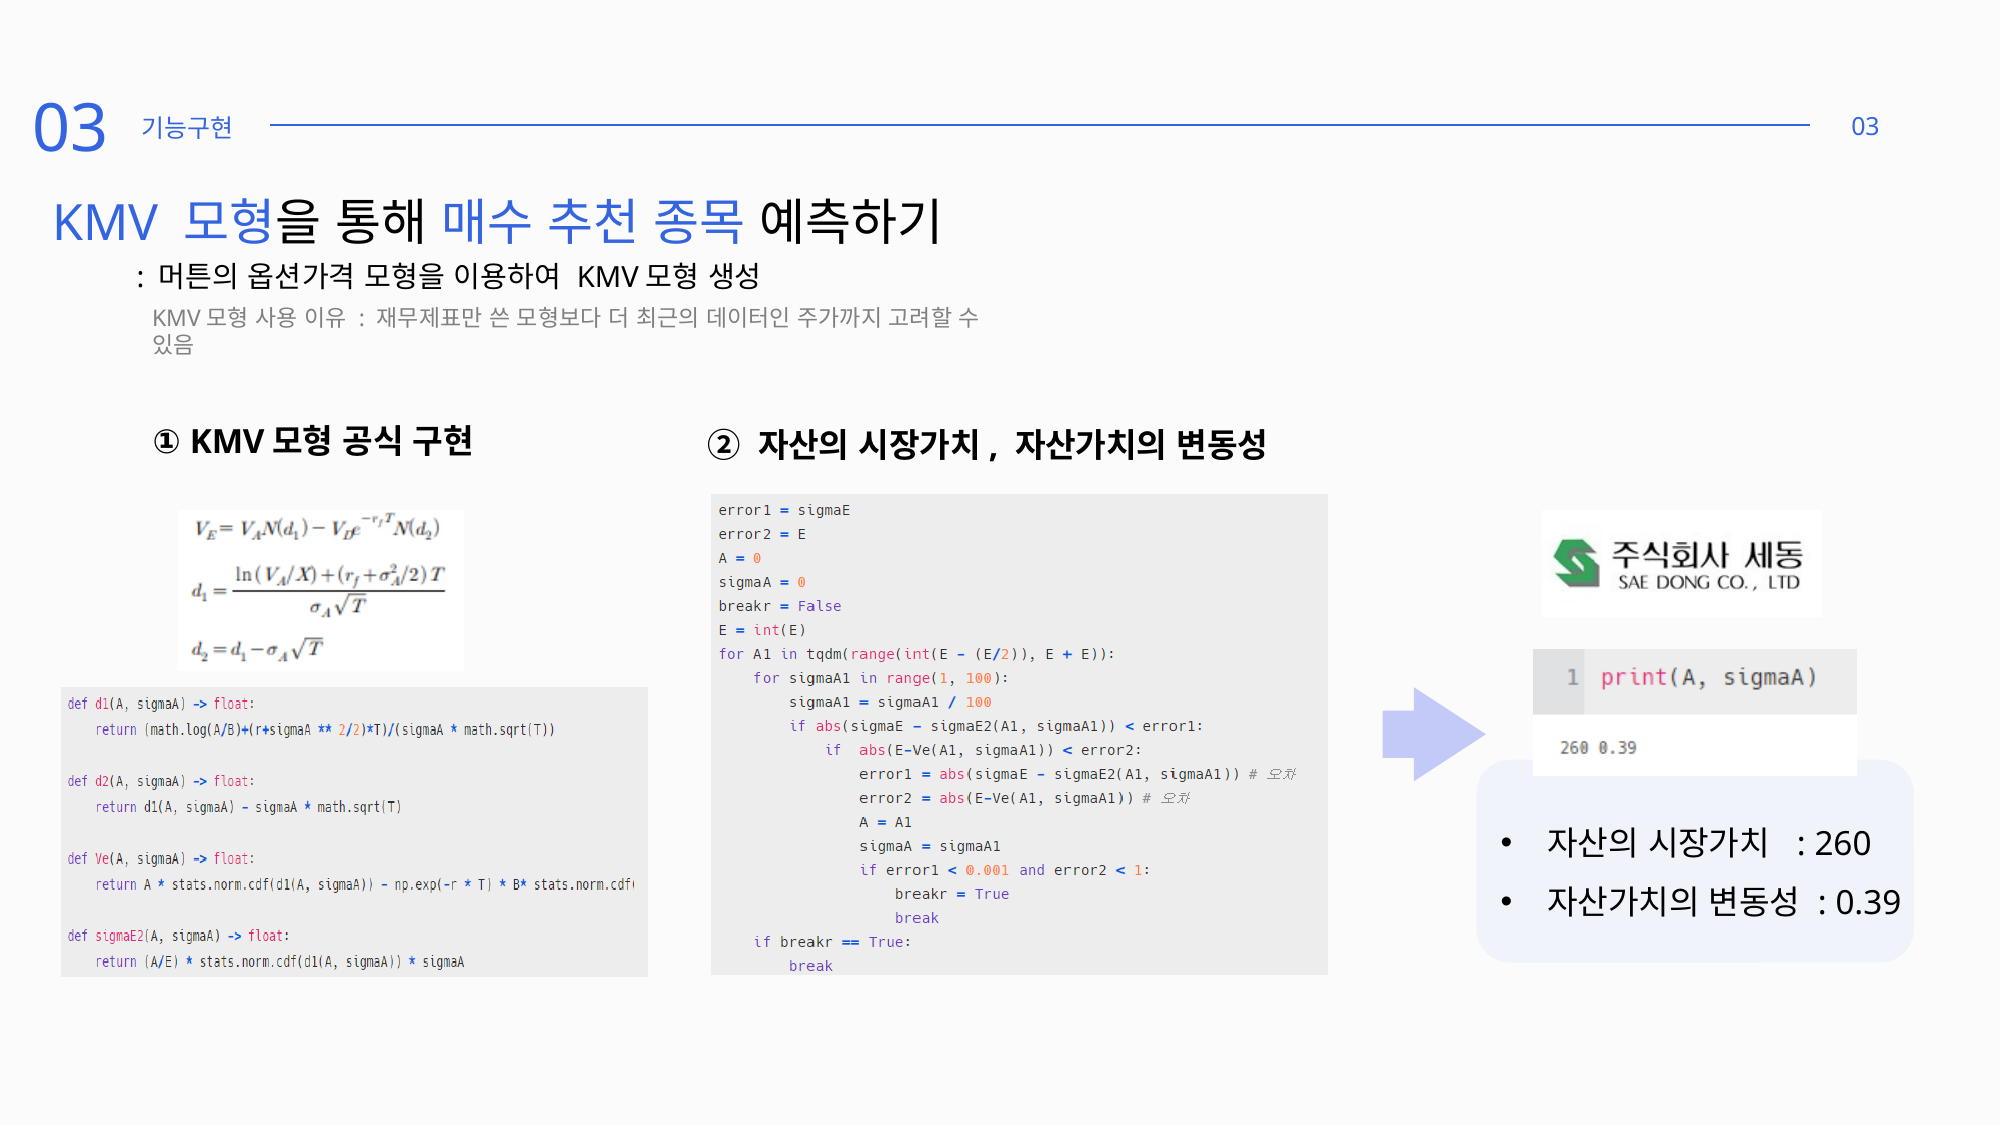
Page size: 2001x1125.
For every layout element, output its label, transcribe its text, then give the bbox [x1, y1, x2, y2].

picture [711, 494, 1328, 975]
text_box 기능구현 [179, 105, 249, 150]
text_box 03 [1836, 102, 1895, 148]
picture [1533, 649, 1857, 777]
text_box ② 자산의 시장가치, 자산가치의 변동성 [692, 416, 1347, 472]
text_box : 머튼의 옵션가격 모형을 이용하여 KMV모형 생성 [121, 250, 900, 301]
text_box 자산의 시장가치 : 260 자산가치의 변동성 : 0.39 [1485, 794, 1924, 929]
text_box 03 [17, 77, 179, 172]
picture [178, 510, 464, 671]
text_box KMV모형 사용 이유 : 재무제표만 쓴 모형보다 더 최근의 데이터인 주가까지 고려할 수 있음 [137, 296, 1020, 366]
picture [61, 687, 648, 977]
text_box [1381, 685, 1488, 784]
text_box ① KMV모형 공식 구현 [138, 412, 504, 468]
text_box KMV 모형을 통해 매수 추천 종목 예측하기 [37, 182, 1105, 324]
text_box [1475, 758, 1916, 964]
picture [1541, 510, 1822, 617]
